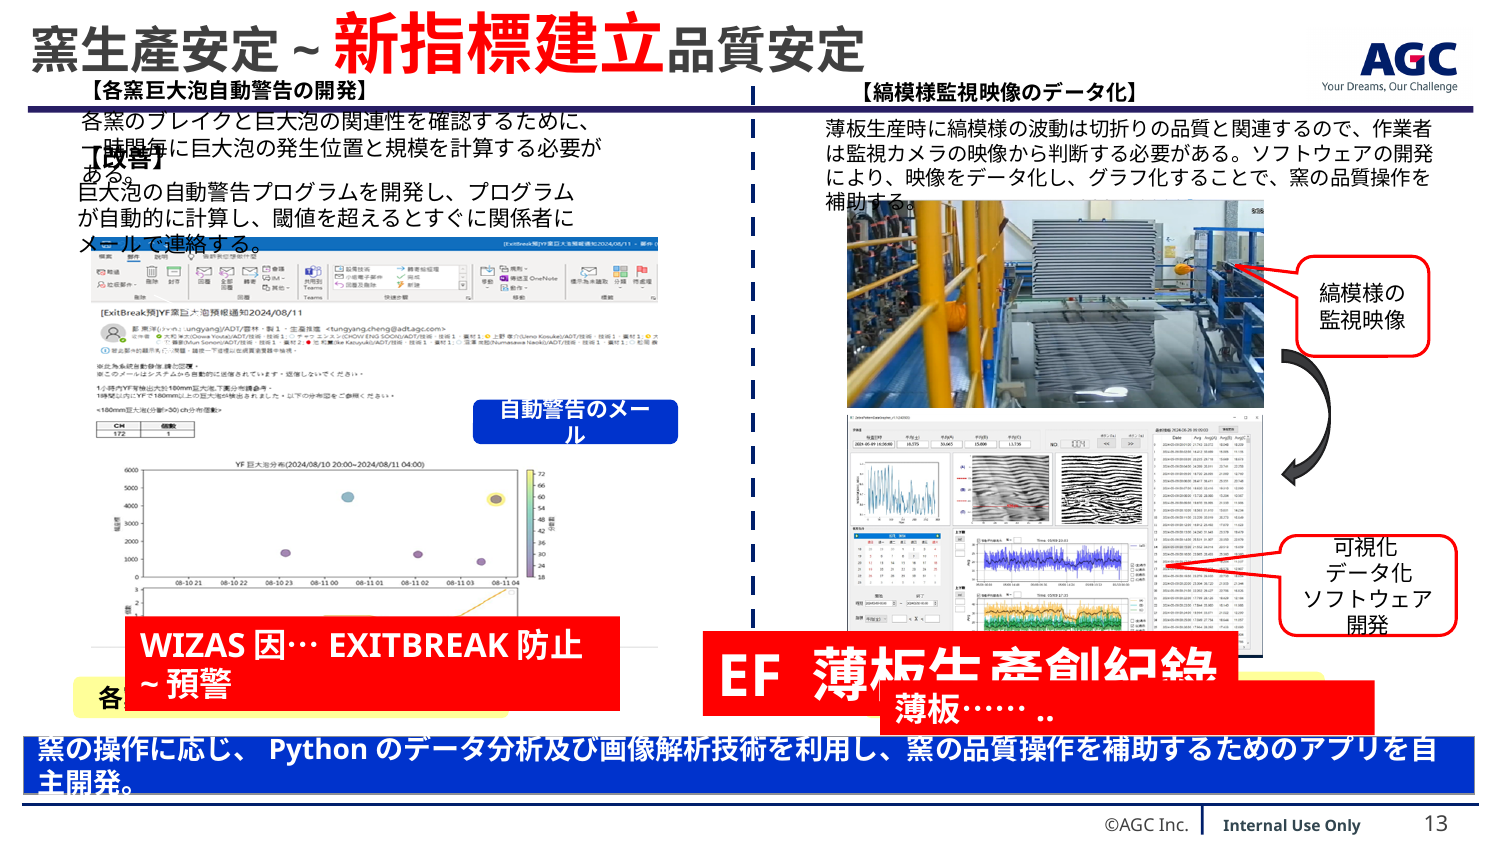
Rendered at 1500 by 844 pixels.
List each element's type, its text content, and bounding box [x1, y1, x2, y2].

picture [846, 410, 1263, 658]
picture [1306, 27, 1473, 106]
text_box 窯の操作に応じ、Pythonのデータ分析及び画像解析技術を利用し、窯の品質操作を補助するためのアプリを自主開発。 [23, 736, 1475, 795]
picture [847, 199, 1264, 408]
text_box 自動警告のメール [658, 398, 680, 446]
text_box 【縞模様監視映像のデータ化】 [842, 69, 1424, 109]
text_box EF 薄板生產創紀錄 [702, 631, 1239, 716]
picture [91, 237, 658, 648]
title 窯生產安定~新指標建立品質安定 [15, 5, 1280, 90]
text_box 【改善】 巨大泡の自動警告プログラムを開発し、プログラムが自動的に計算し、閾値を超えるとすぐに関係者にメールで連絡する。 [62, 135, 611, 265]
text_box 薄板…….. [880, 680, 1375, 736]
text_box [153, 295, 219, 325]
text_box 各窯は2024年07月から導入使用 [72, 675, 510, 720]
text_box 縞模様の監視映像 [1264, 255, 1430, 358]
text_box 薄板生産時に縞模様の波動は切折りの品質と関連するので、作業者は監視カメラの映像から判断する必要がある。ソフトウェアの開発により、映像をデータ化し、グラフ化することで、窯の品質操作を補助する。 [811, 109, 1461, 222]
text_box 【各窯巨大泡自動警告の開発】 各窯のブレイクと巨大泡の関連性を確認するために、一時間毎に巨大泡の発生位置と規模を計算する必要がある。 [66, 69, 637, 195]
text_box 可視化 データ化 ソフトウェア開発 [1263, 534, 1458, 637]
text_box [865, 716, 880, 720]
text_box [1281, 348, 1331, 487]
text_box 2024年05月からEF導入使用 [1239, 670, 1326, 680]
text_box WIZAS因…EXITBREAK防止~預警 [125, 648, 620, 711]
